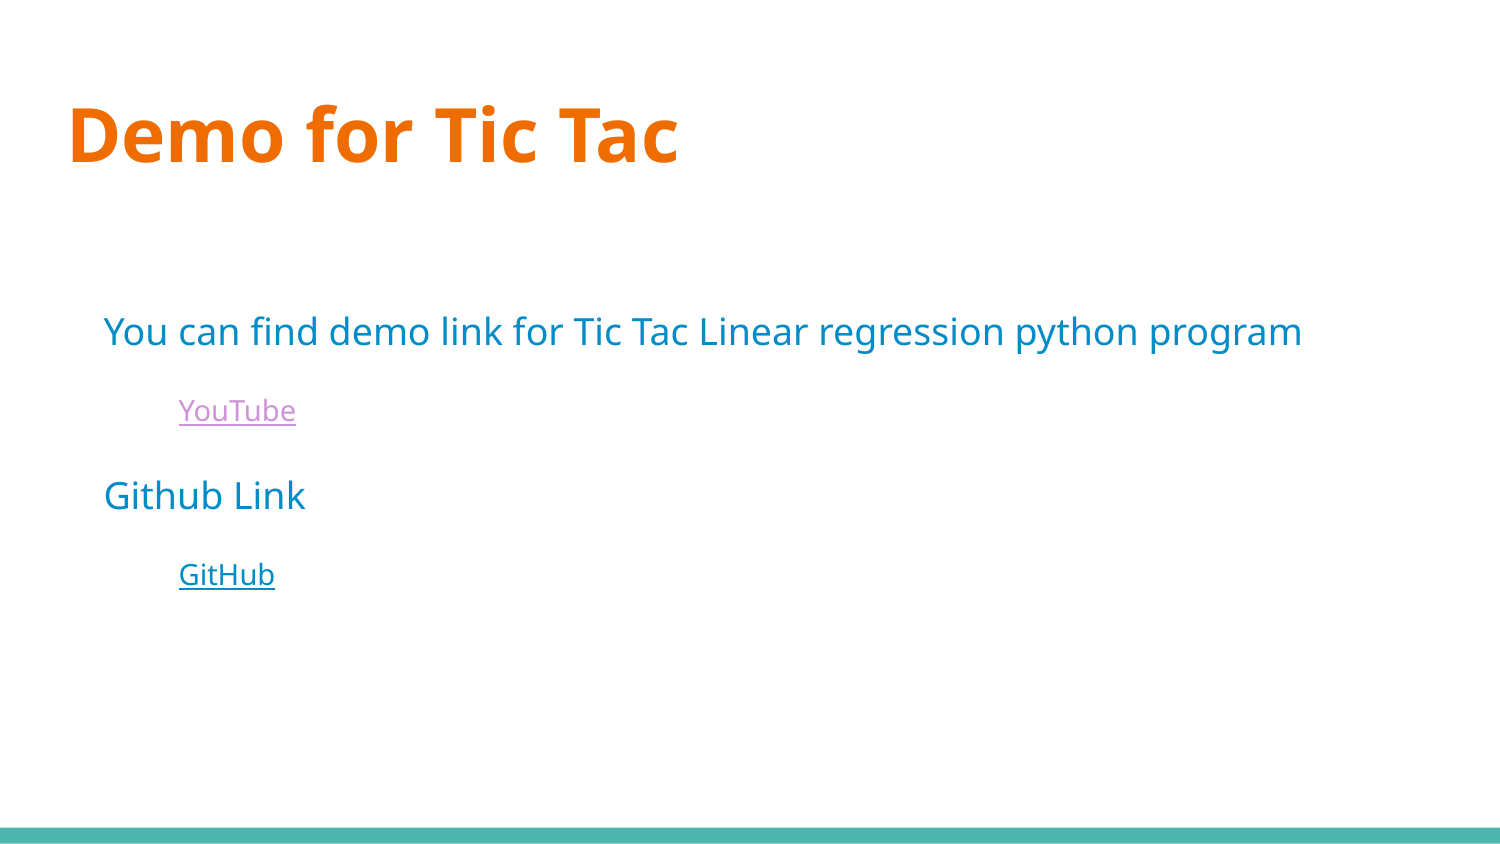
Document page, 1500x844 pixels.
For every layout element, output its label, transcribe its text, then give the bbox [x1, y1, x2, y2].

title Demo for Tic Tac [51, 72, 1449, 189]
list You can find demo link for Tic Tac Linear regression python program YouTube Github Link GitHub [51, 207, 1449, 750]
